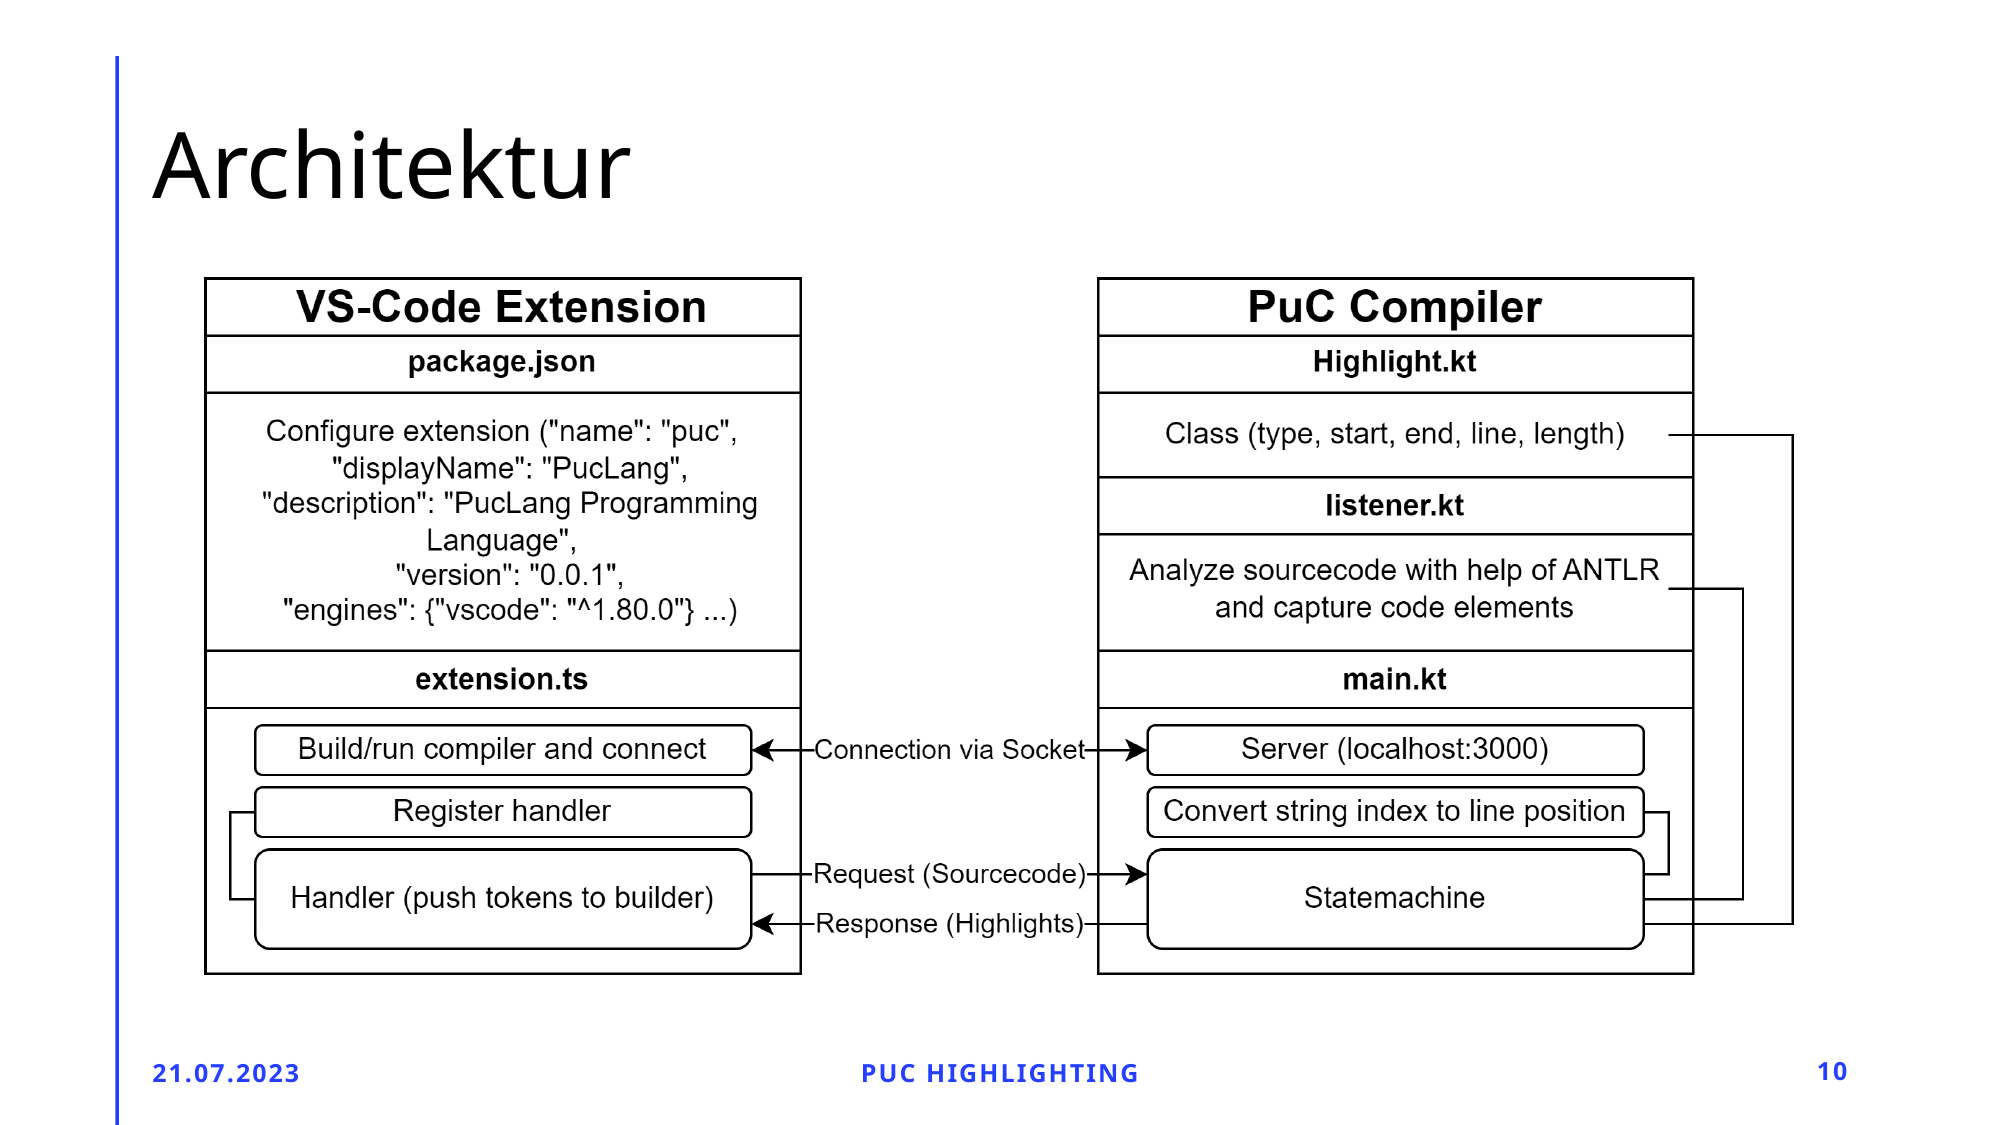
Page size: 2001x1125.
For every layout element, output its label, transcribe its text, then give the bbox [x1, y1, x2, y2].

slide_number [137, 1042, 588, 1103]
title Architektur [137, 59, 1863, 278]
picture [204, 277, 1796, 977]
slide_number 10 [1412, 1042, 1863, 1103]
footer Puc highlighting [662, 1042, 1338, 1103]
